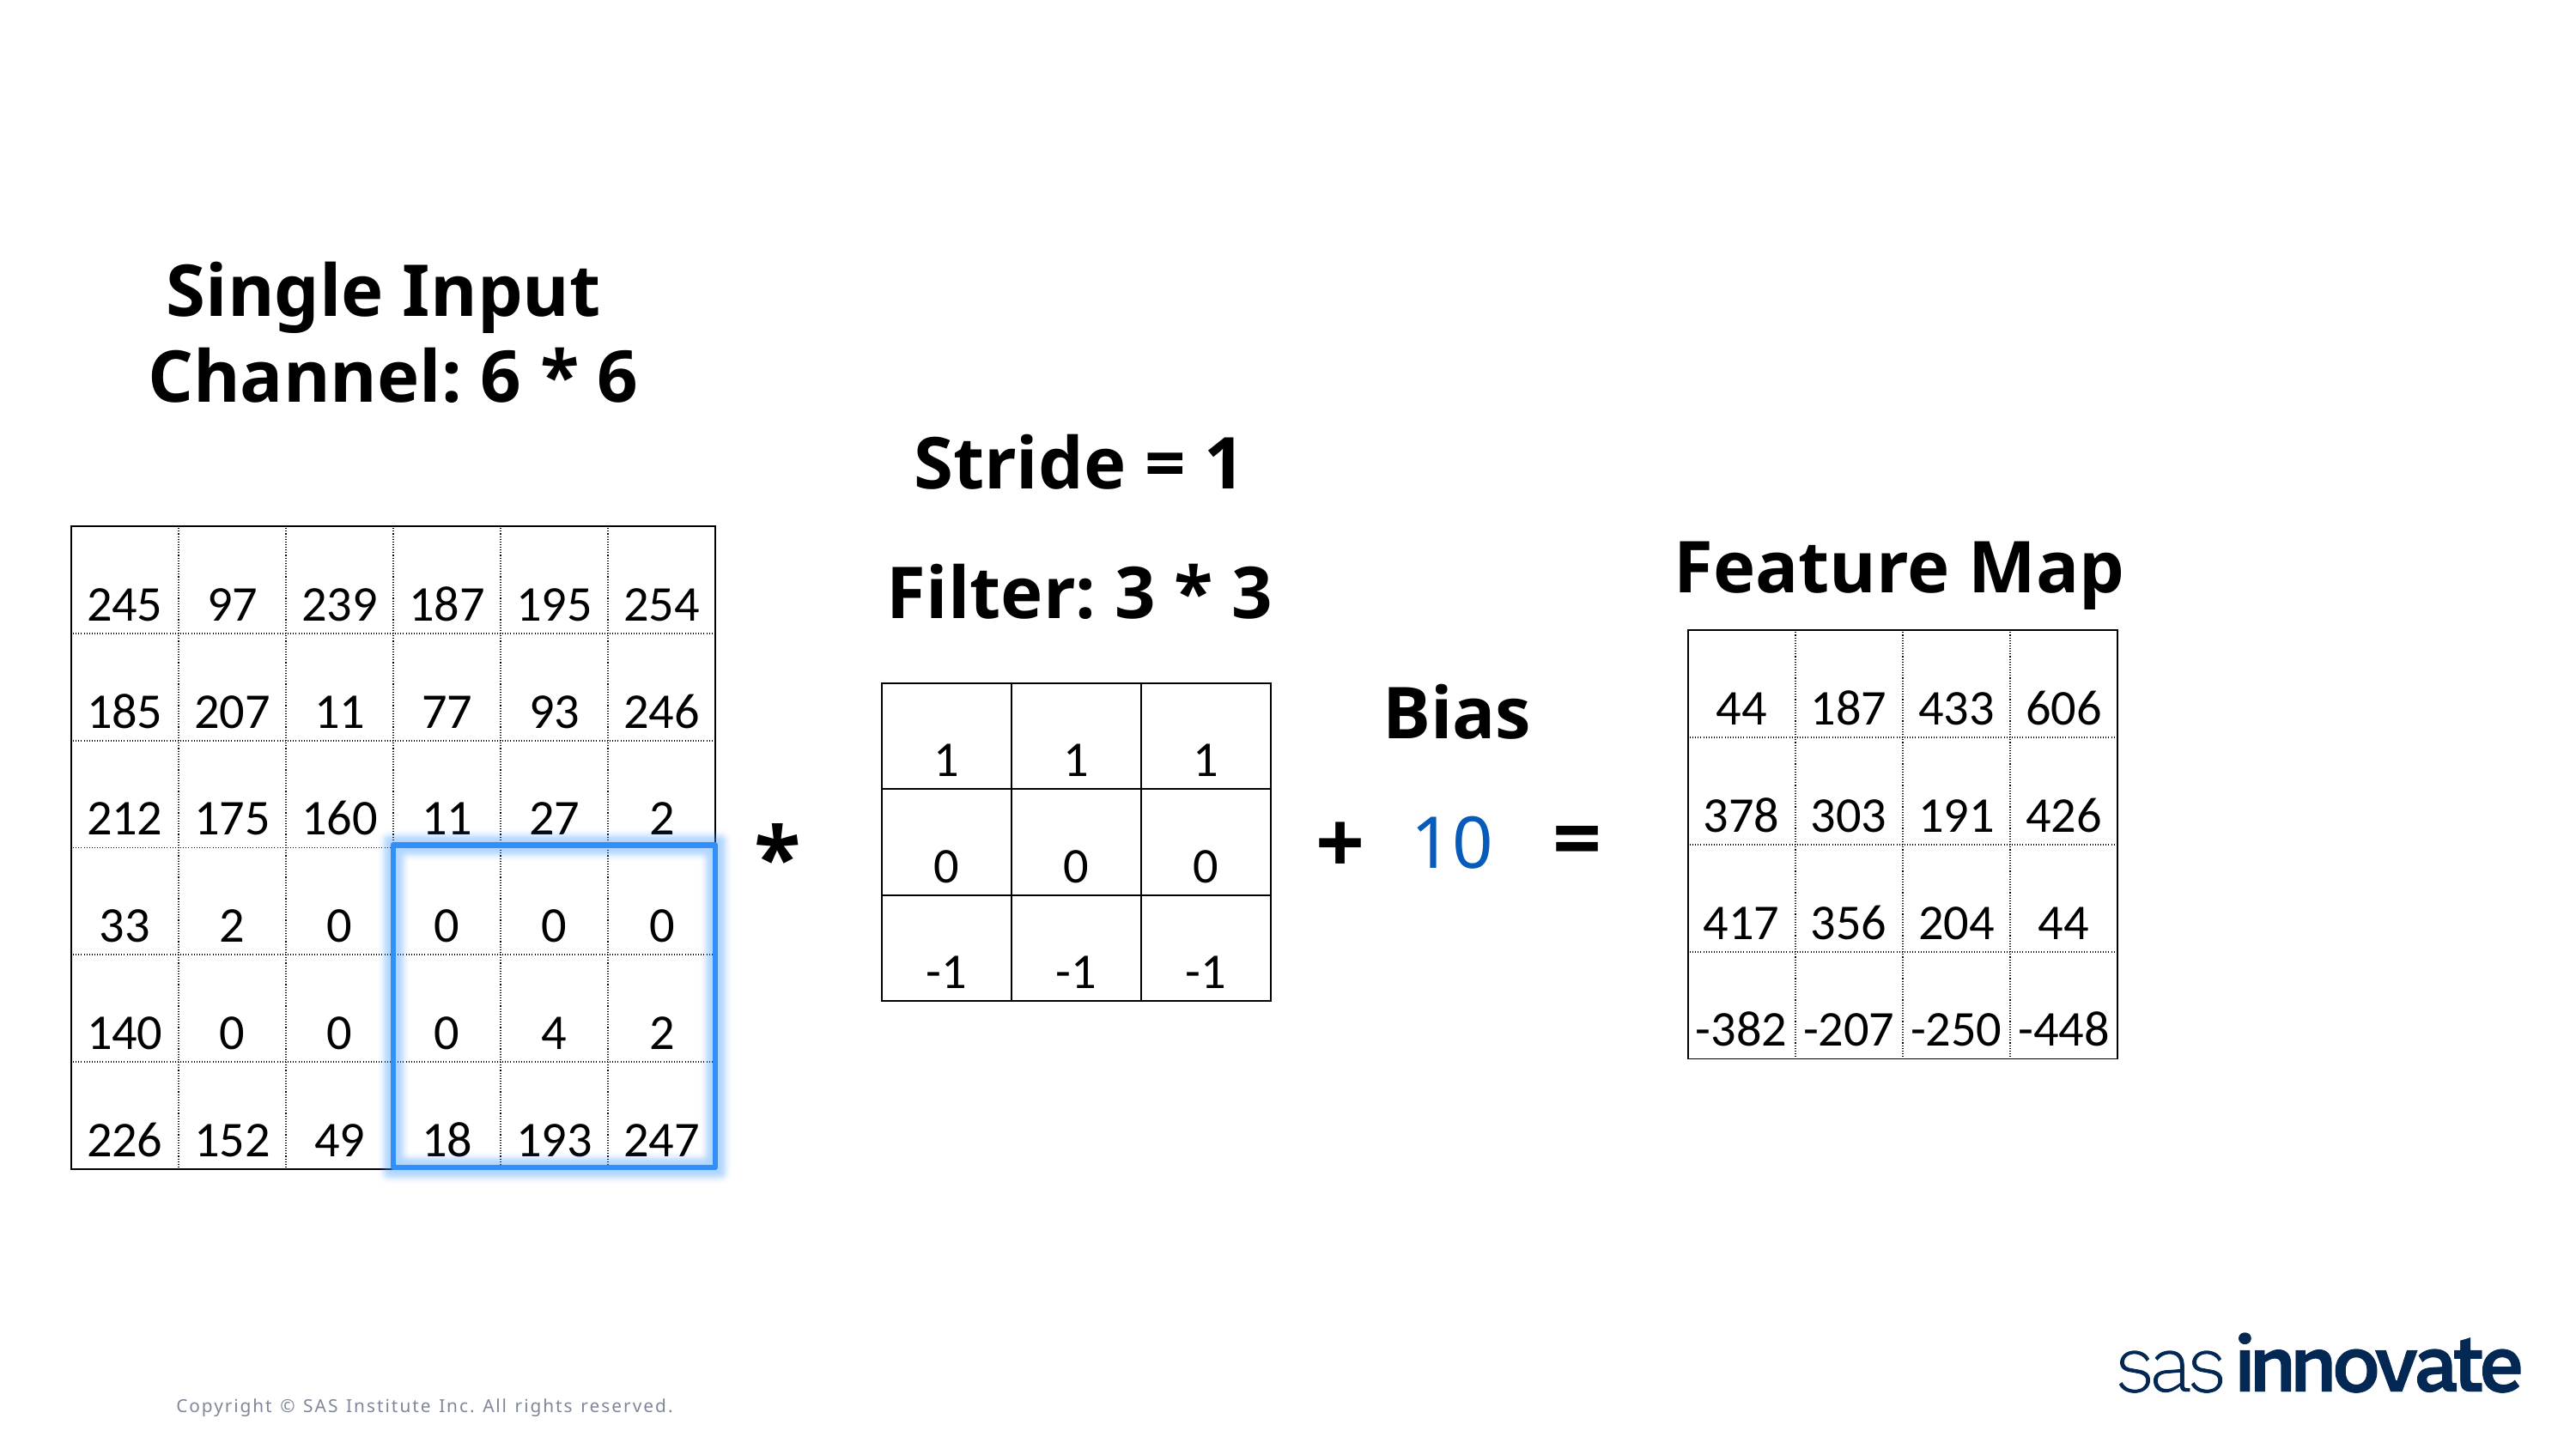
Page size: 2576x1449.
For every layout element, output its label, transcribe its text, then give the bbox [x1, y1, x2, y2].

table_cell 378 [1689, 737, 1795, 845]
table_cell 11 [393, 741, 501, 834]
table_cell 246 [608, 634, 714, 741]
table_cell 204 [1903, 845, 2010, 952]
table_cell -1 [883, 896, 1011, 1000]
text_box + [1303, 781, 1378, 898]
table_cell -207 [1795, 952, 1903, 1058]
text_box Bias [1236, 660, 1679, 760]
table_cell 93 [501, 634, 608, 741]
picture [2003, 1185, 2576, 1449]
text_box Single Input Channel: 6 * 6 [70, 239, 716, 423]
table_cell -250 [1903, 952, 2010, 1058]
table_cell -448 [2010, 952, 2117, 1058]
table_cell 417 [1689, 845, 1795, 952]
table_cell 426 [2010, 737, 2117, 845]
table_cell 140 [72, 955, 179, 1062]
table_cell 0 [883, 790, 1011, 894]
table_header 187 [1795, 631, 1903, 737]
table_cell 77 [393, 634, 501, 741]
table_header 1 [1012, 684, 1140, 788]
table_cell -1 [1142, 896, 1270, 1000]
table_cell 44 [2010, 845, 2117, 952]
table_cell 2 [608, 741, 714, 835]
table_cell 0 [286, 955, 384, 1062]
table_header 606 [2010, 631, 2117, 737]
table_cell 212 [72, 741, 179, 848]
table_header 433 [1903, 631, 2010, 737]
text_box Filter: 3 * 3 [761, 540, 1399, 640]
table_cell 0 [384, 955, 388, 1062]
table_cell 303 [1795, 737, 1903, 845]
text_box Feature Map [1540, 515, 2258, 614]
table_header 245 [72, 527, 179, 634]
text_box 10 [1398, 790, 1557, 889]
table_cell 33 [501, 835, 714, 840]
table_cell 49 [286, 1062, 382, 1168]
table_cell 2 [501, 834, 608, 839]
table_cell 356 [1795, 845, 1903, 952]
table_cell 33 [72, 848, 179, 955]
table_header 195 [501, 527, 608, 634]
text_box * [742, 797, 815, 913]
table_cell -1 [1012, 896, 1140, 1000]
table_cell 191 [1903, 737, 2010, 845]
text_box Stride = 1 [782, 410, 1377, 510]
table_cell 0 [1012, 790, 1140, 894]
table_header 1 [883, 684, 1011, 788]
text_box = [1540, 777, 1615, 893]
table_cell -382 [1689, 952, 1795, 1058]
table_cell 226 [72, 1062, 179, 1168]
table_header 187 [393, 527, 501, 634]
table_cell 0 [286, 848, 388, 955]
table_cell [386, 838, 393, 848]
table_cell 152 [179, 1062, 286, 1168]
table_cell 27 [501, 741, 608, 834]
table_cell 160 [286, 741, 393, 848]
table_header 97 [179, 527, 286, 634]
table_cell 207 [179, 634, 286, 741]
table_cell 0 [1142, 790, 1270, 894]
table_header 44 [1689, 631, 1795, 737]
table_cell 11 [286, 634, 393, 741]
table_header 254 [608, 527, 714, 634]
table_header 239 [286, 527, 393, 634]
table_cell 0 [179, 955, 286, 1062]
table_cell 185 [72, 634, 179, 741]
table_header 1 [1142, 684, 1270, 788]
table_cell 2 [179, 848, 286, 955]
text_box [392, 845, 716, 1168]
table_cell 175 [179, 741, 286, 848]
